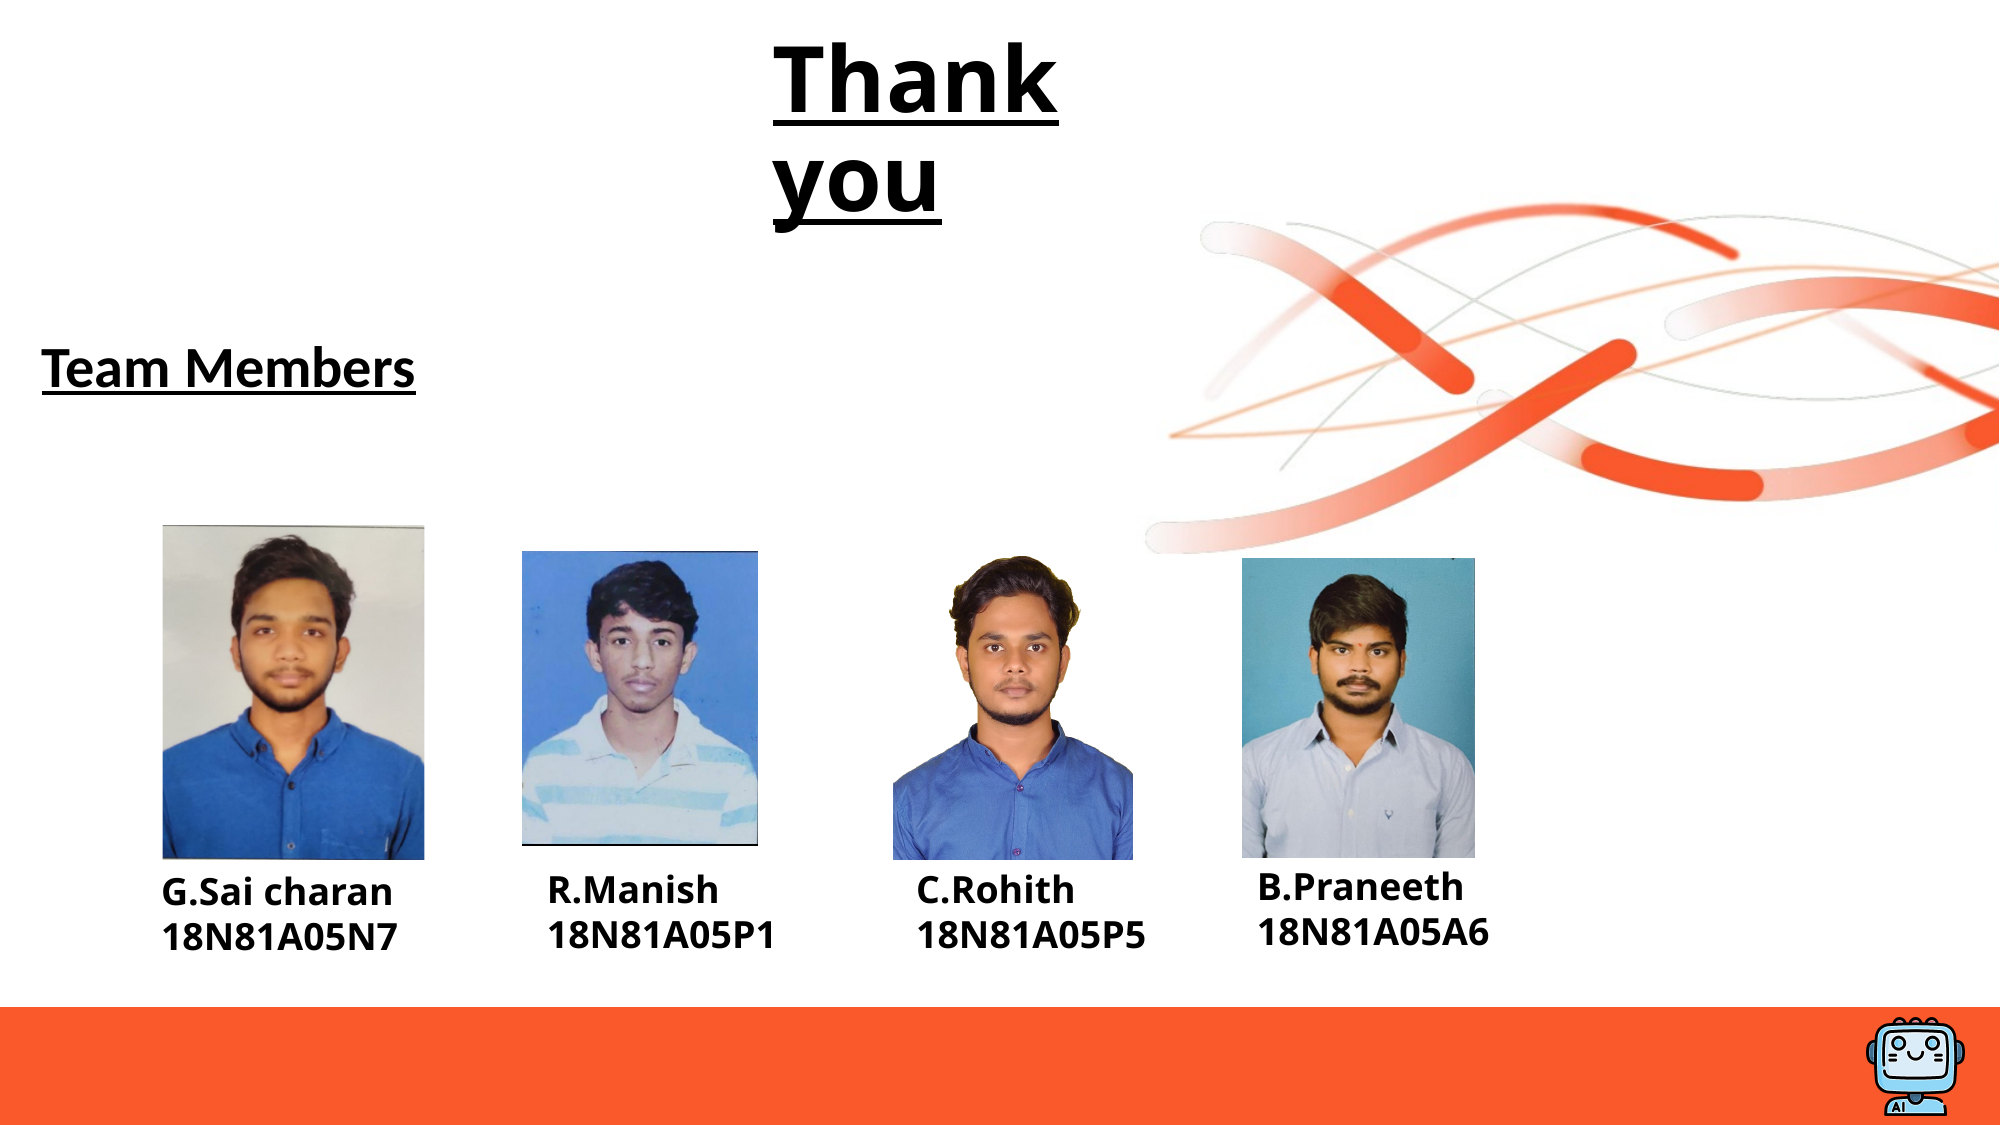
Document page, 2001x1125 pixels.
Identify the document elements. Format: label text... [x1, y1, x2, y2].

picture [1866, 1017, 1965, 1116]
title Thank you [757, 23, 1242, 242]
text_box [0, 1007, 2000, 1125]
text_box G.Sai charan 18N81A05N7 [146, 860, 424, 966]
picture [1241, 558, 1475, 858]
text_box Team Members [22, 305, 435, 424]
text_box B.Praneeth 18N81A05A6 [1242, 855, 1519, 961]
picture [162, 524, 425, 860]
picture [893, 541, 1133, 860]
text_box C.Rohith 18N81A05P5 [901, 858, 1219, 964]
picture [1136, 192, 1999, 557]
text_box R.Manish 18N81A05P1 [532, 858, 832, 964]
picture [522, 551, 758, 846]
